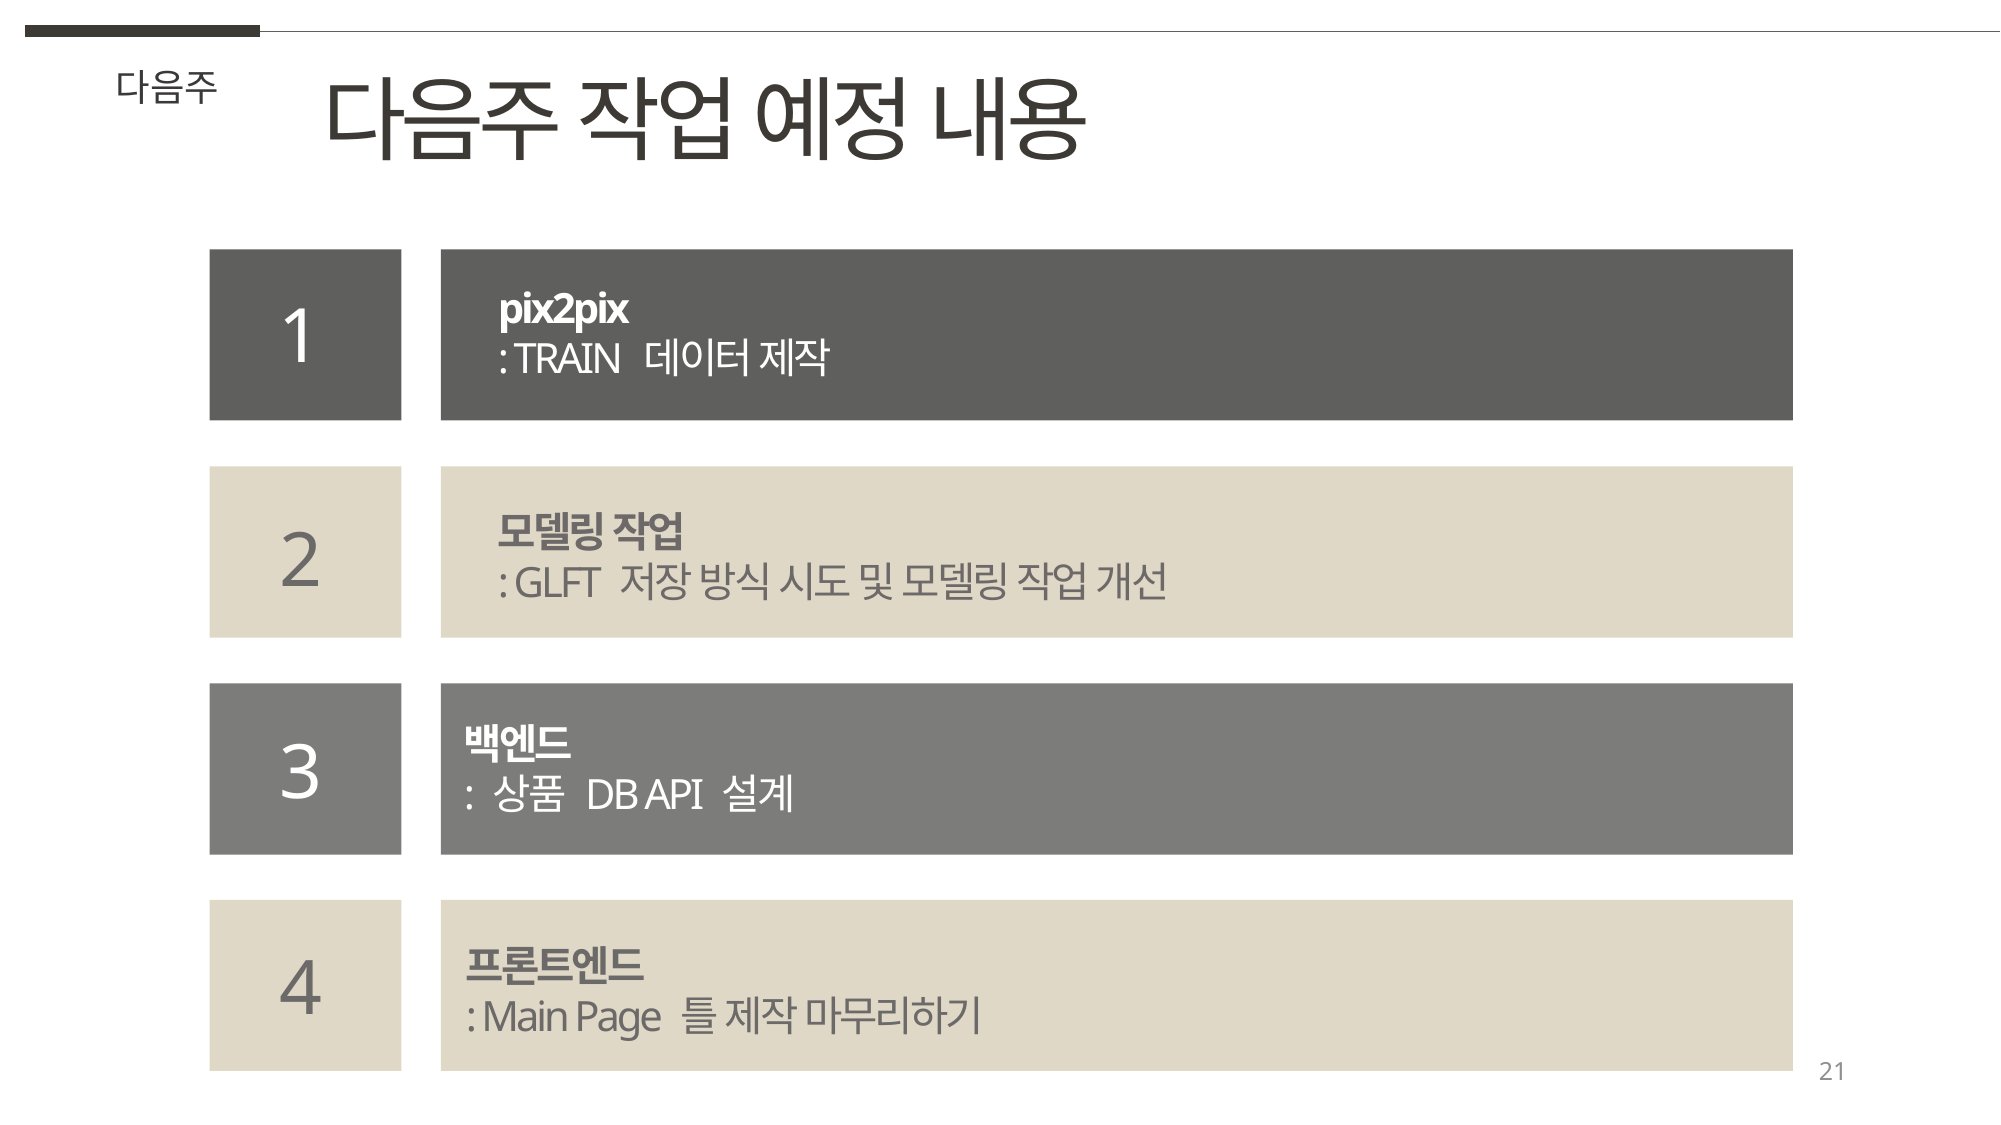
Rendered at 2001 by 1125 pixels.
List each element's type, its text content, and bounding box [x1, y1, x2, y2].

slide_number 21 [1412, 1042, 1863, 1103]
text_box 2 [265, 503, 338, 609]
text_box 4 [265, 932, 338, 1037]
text_box [440, 899, 1794, 1072]
text_box 1 [263, 279, 336, 385]
text_box [209, 683, 402, 855]
text_box 프론트엔드 : Main Page 틀 제작 마무리하기 [451, 932, 999, 1047]
text_box [440, 683, 1793, 855]
text_box [209, 248, 402, 422]
text_box 백엔드 : 상품 DB API 설계 [448, 710, 811, 826]
text_box 3 [265, 715, 338, 821]
text_box 모델링 작업 : GLFT 저장 방식 시도 및 모델링 작업 개선 [483, 498, 1763, 614]
text_box [209, 465, 402, 639]
text_box [209, 899, 402, 1072]
text_box [440, 465, 1794, 639]
text_box pix2pix : TRAIN 데이터 제작 [483, 274, 1790, 390]
text_box 다음주 작업 예정 내용 [307, 54, 1107, 179]
text_box 다음주 [101, 56, 235, 117]
text_box [440, 248, 1794, 422]
